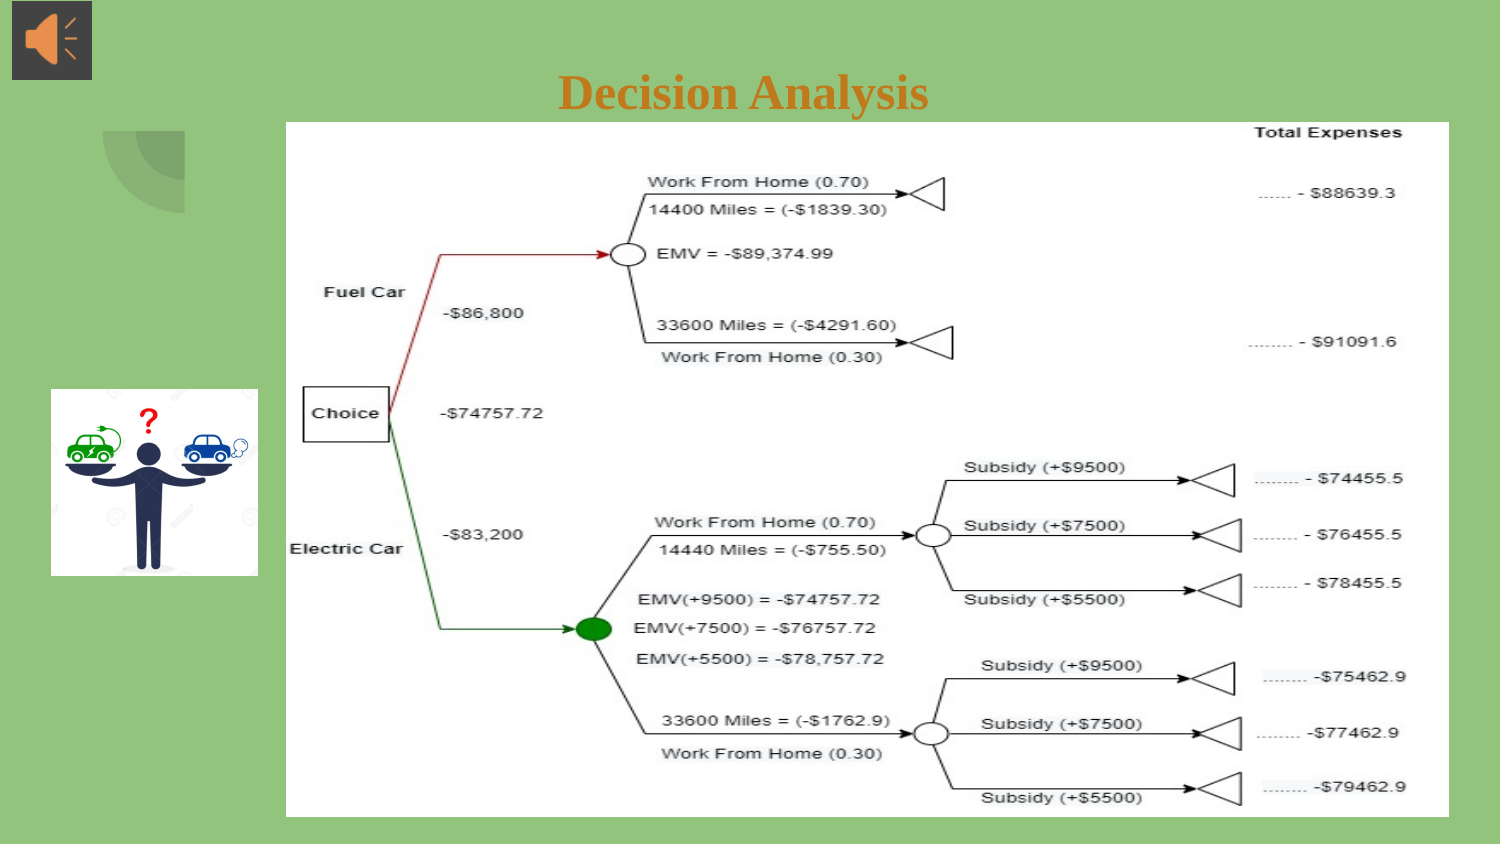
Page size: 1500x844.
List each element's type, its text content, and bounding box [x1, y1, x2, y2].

picture [11, 0, 93, 82]
picture [286, 122, 1450, 817]
picture [50, 389, 258, 576]
title Decision Analysis [51, 44, 1449, 144]
